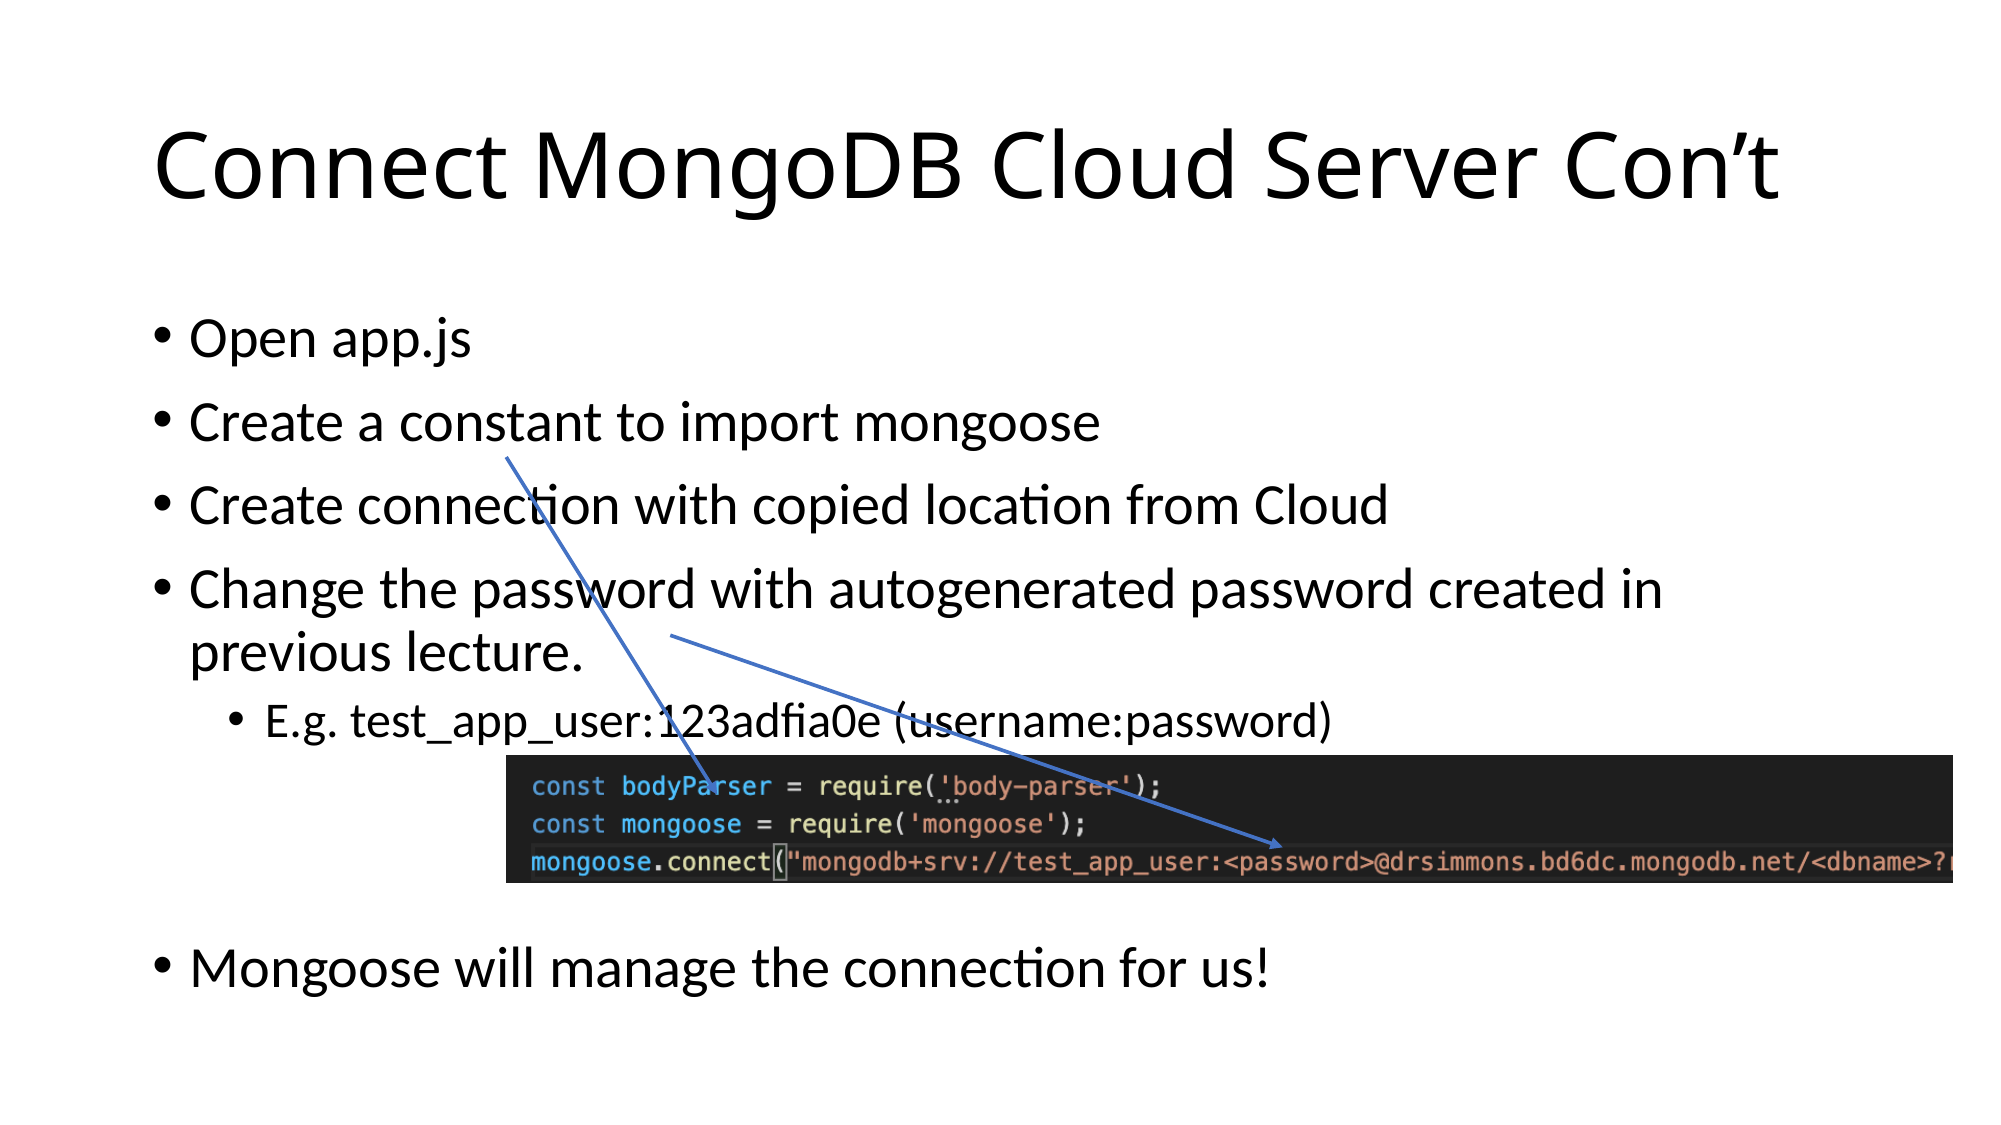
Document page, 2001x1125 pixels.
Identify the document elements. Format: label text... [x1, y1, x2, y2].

title Connect MongoDB Cloud Server Con’t [137, 59, 1863, 278]
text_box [670, 635, 1283, 848]
list Open app.js Create a constant to import mongoose Create connection with copied location from Cloud Change the password with autogenerated password created in previous lecture. E.g. test_app_user:123adfia0e (username:password) Mongoose will manage the connection for us! [137, 299, 1863, 1014]
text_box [506, 456, 718, 795]
picture [506, 755, 1953, 883]
